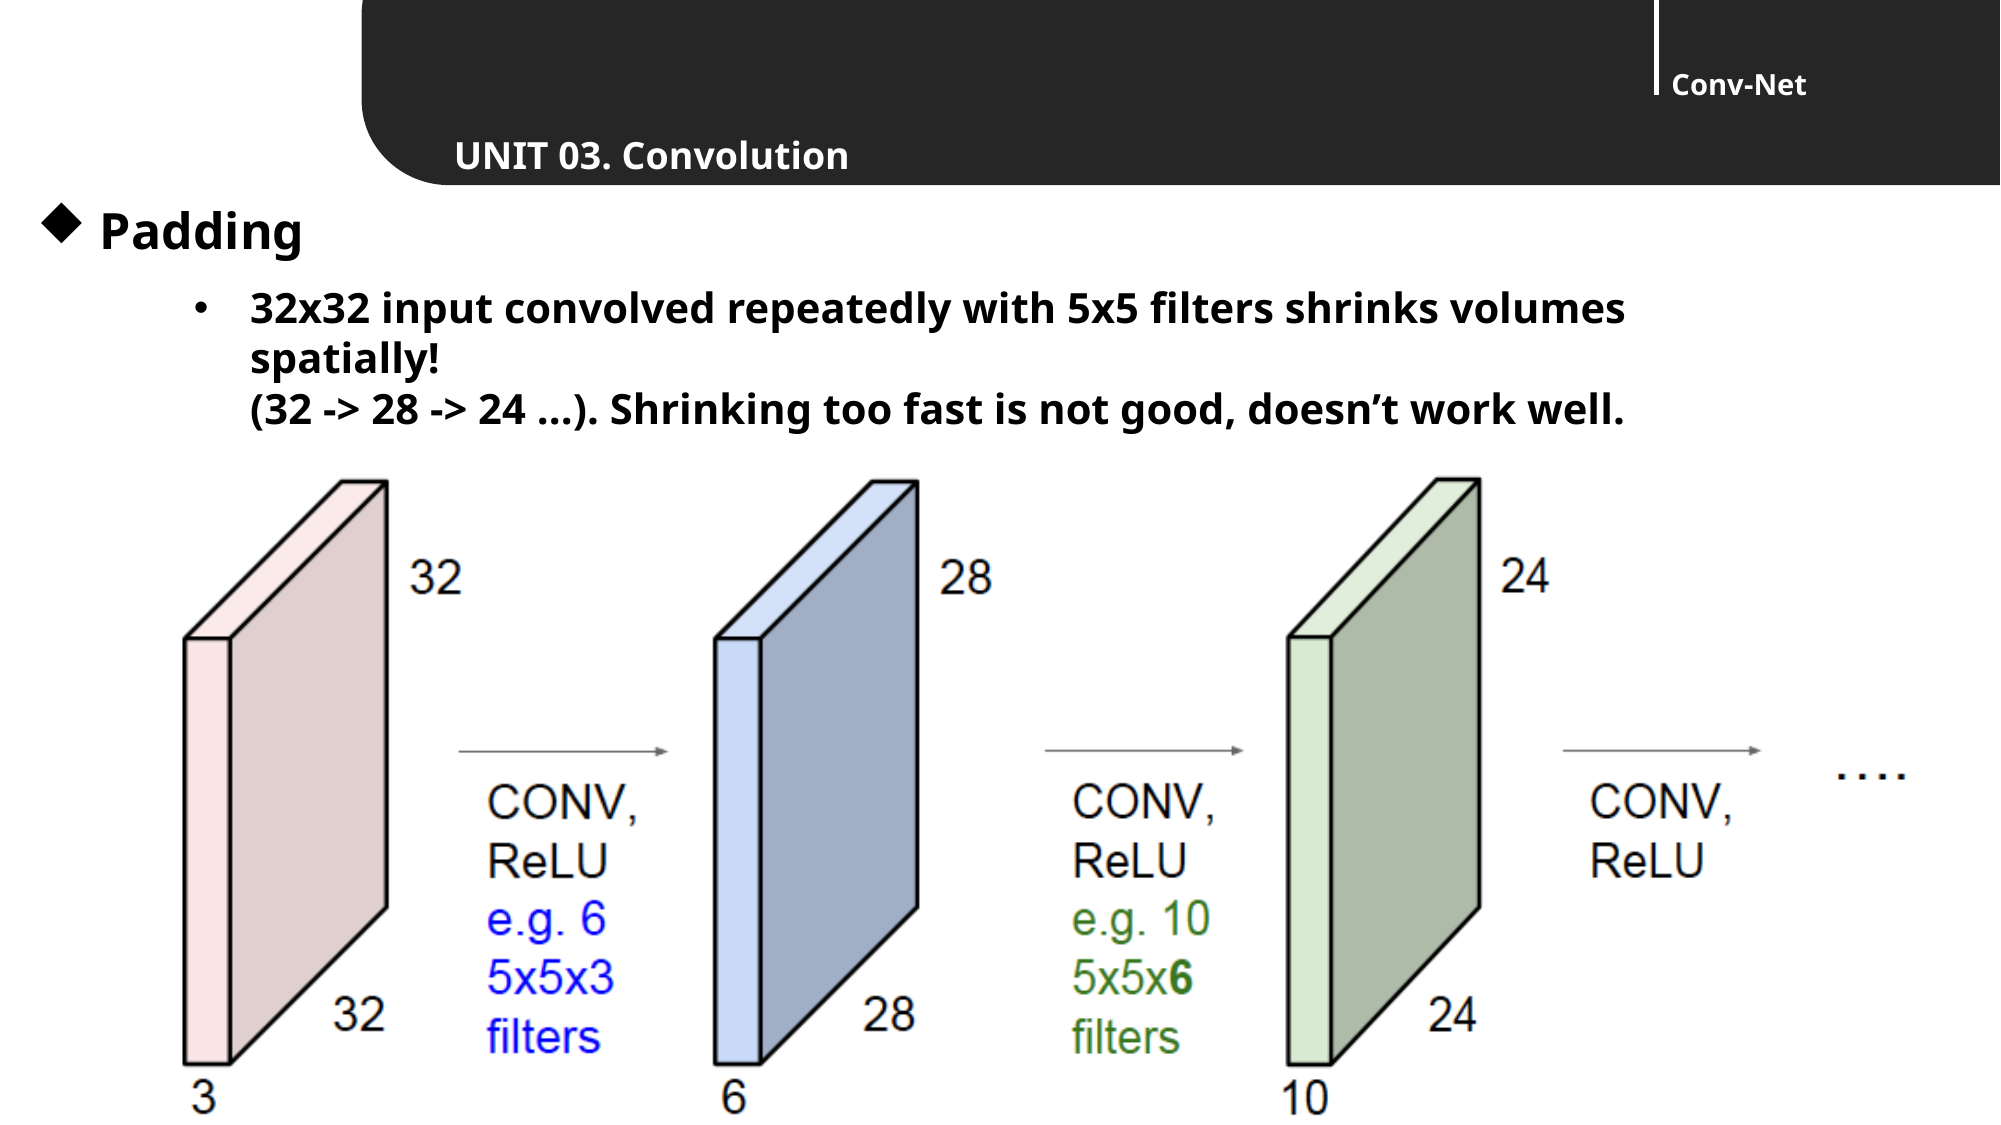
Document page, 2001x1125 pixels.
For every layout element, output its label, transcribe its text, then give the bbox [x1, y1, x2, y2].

picture [170, 441, 1975, 1125]
text_box 32x32 input convolved repeatedly with 5x5 filters shrinks volumes spatially! (32 -> 28 -> 24 ...). Shrinking too fast is not good, doesn’t work well. [179, 274, 1825, 447]
text_box Padding [22, 191, 1661, 267]
